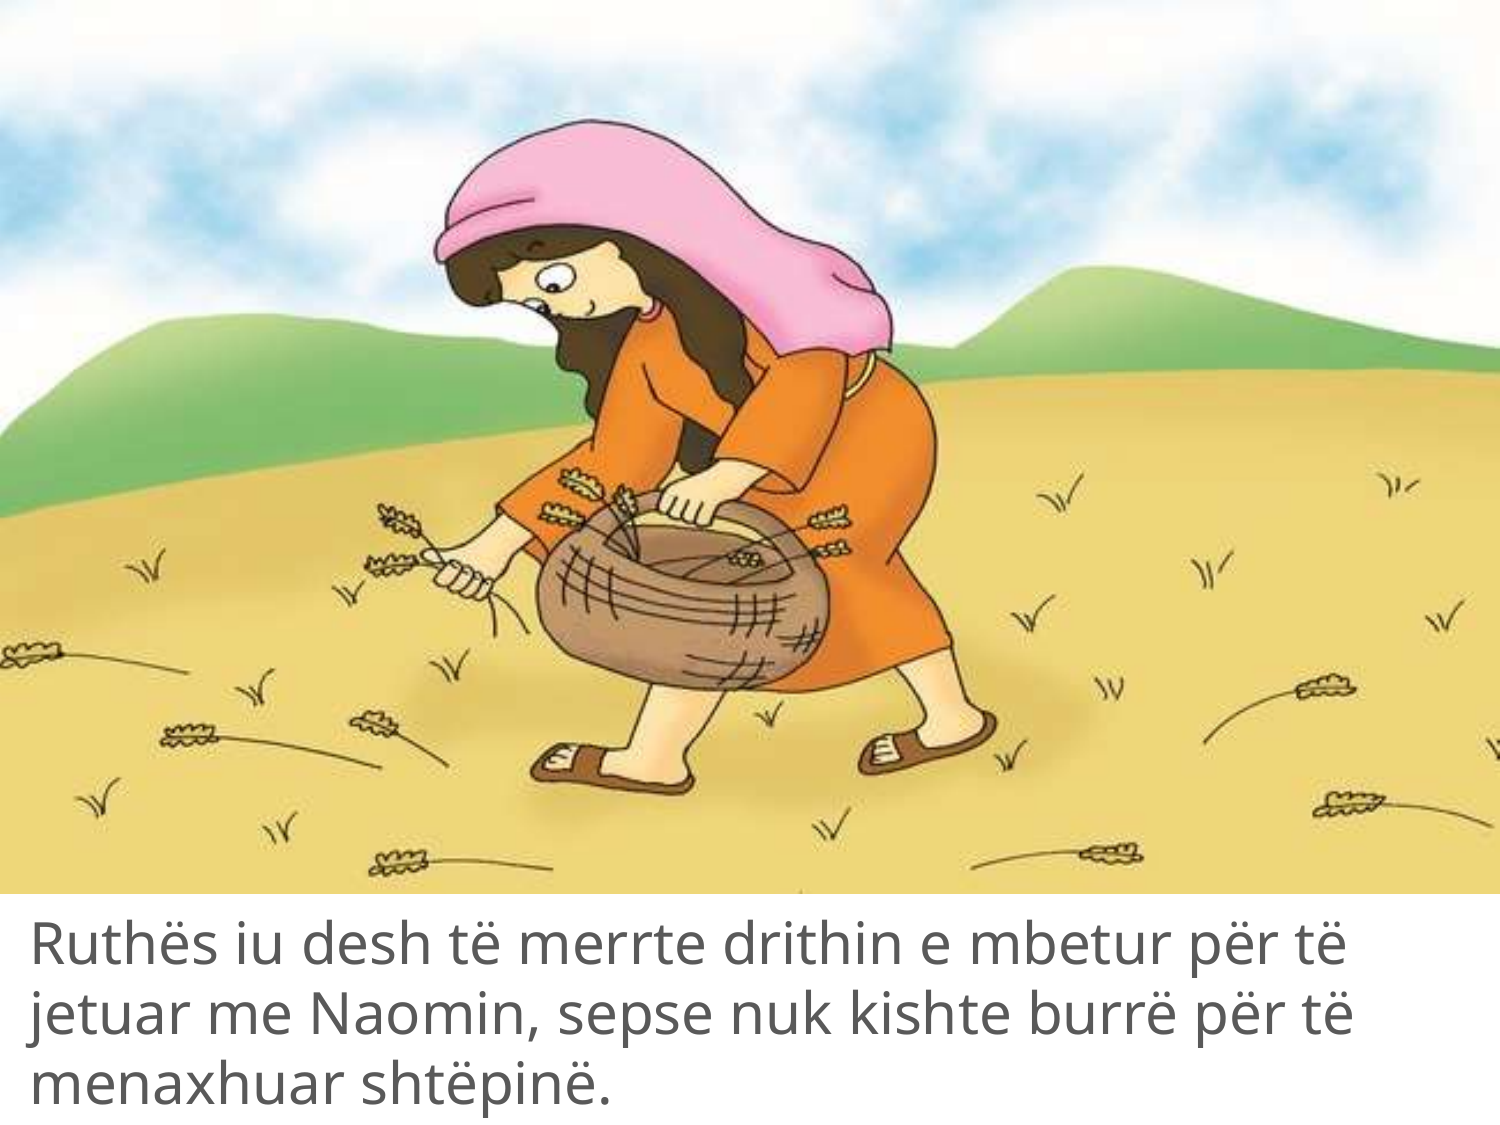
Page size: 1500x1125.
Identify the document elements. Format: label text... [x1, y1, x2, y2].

picture [0, 0, 1500, 894]
text_box Ruthës iu desh të merrte drithin e mbetur për të jetuar me Naomin, sepse nuk kishte burrë për të menaxhuar shtëpinë. [14, 902, 1486, 1124]
